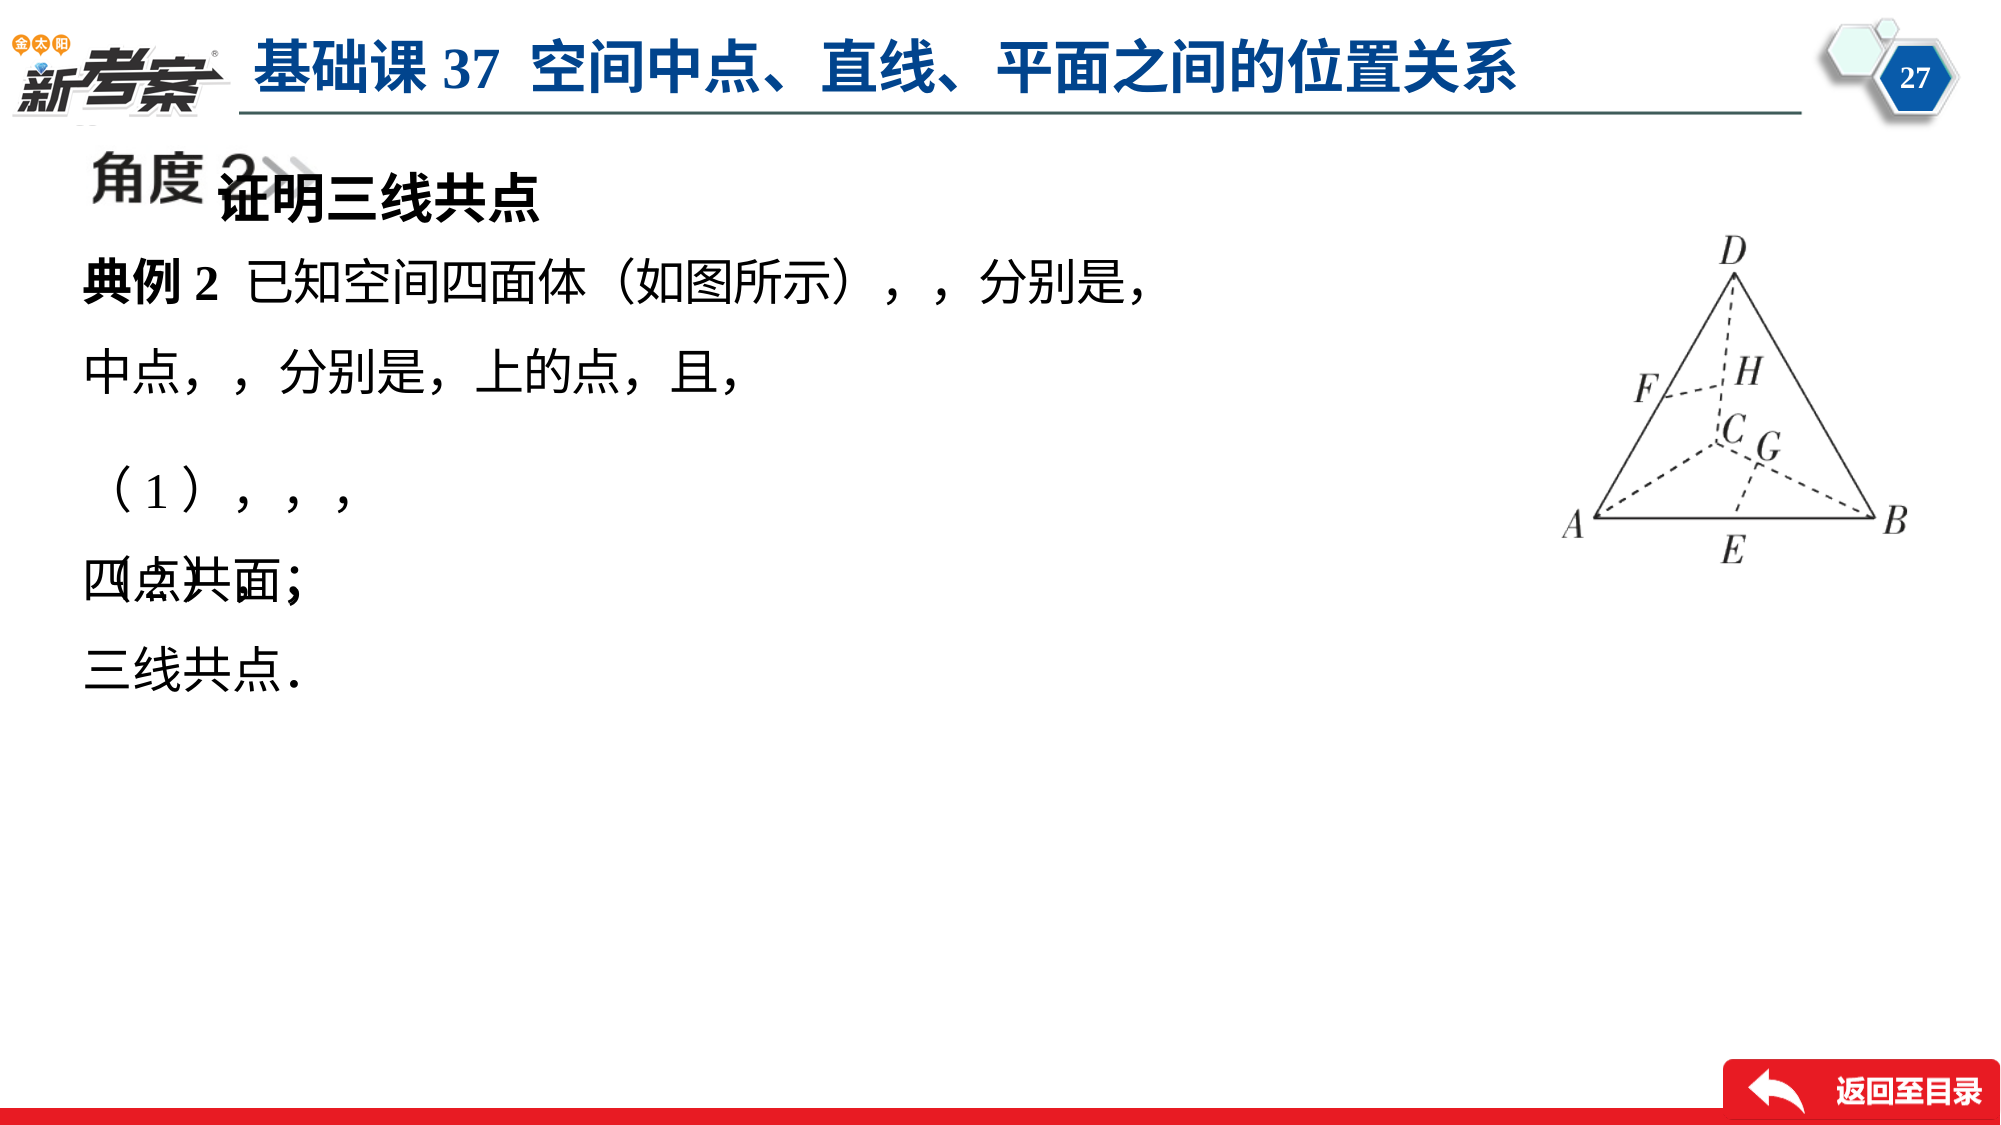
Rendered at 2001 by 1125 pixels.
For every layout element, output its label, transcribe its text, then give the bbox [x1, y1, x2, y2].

picture [0, 0, 2001, 1125]
text_box &2& 证明三线共点 [82, 123, 1917, 243]
